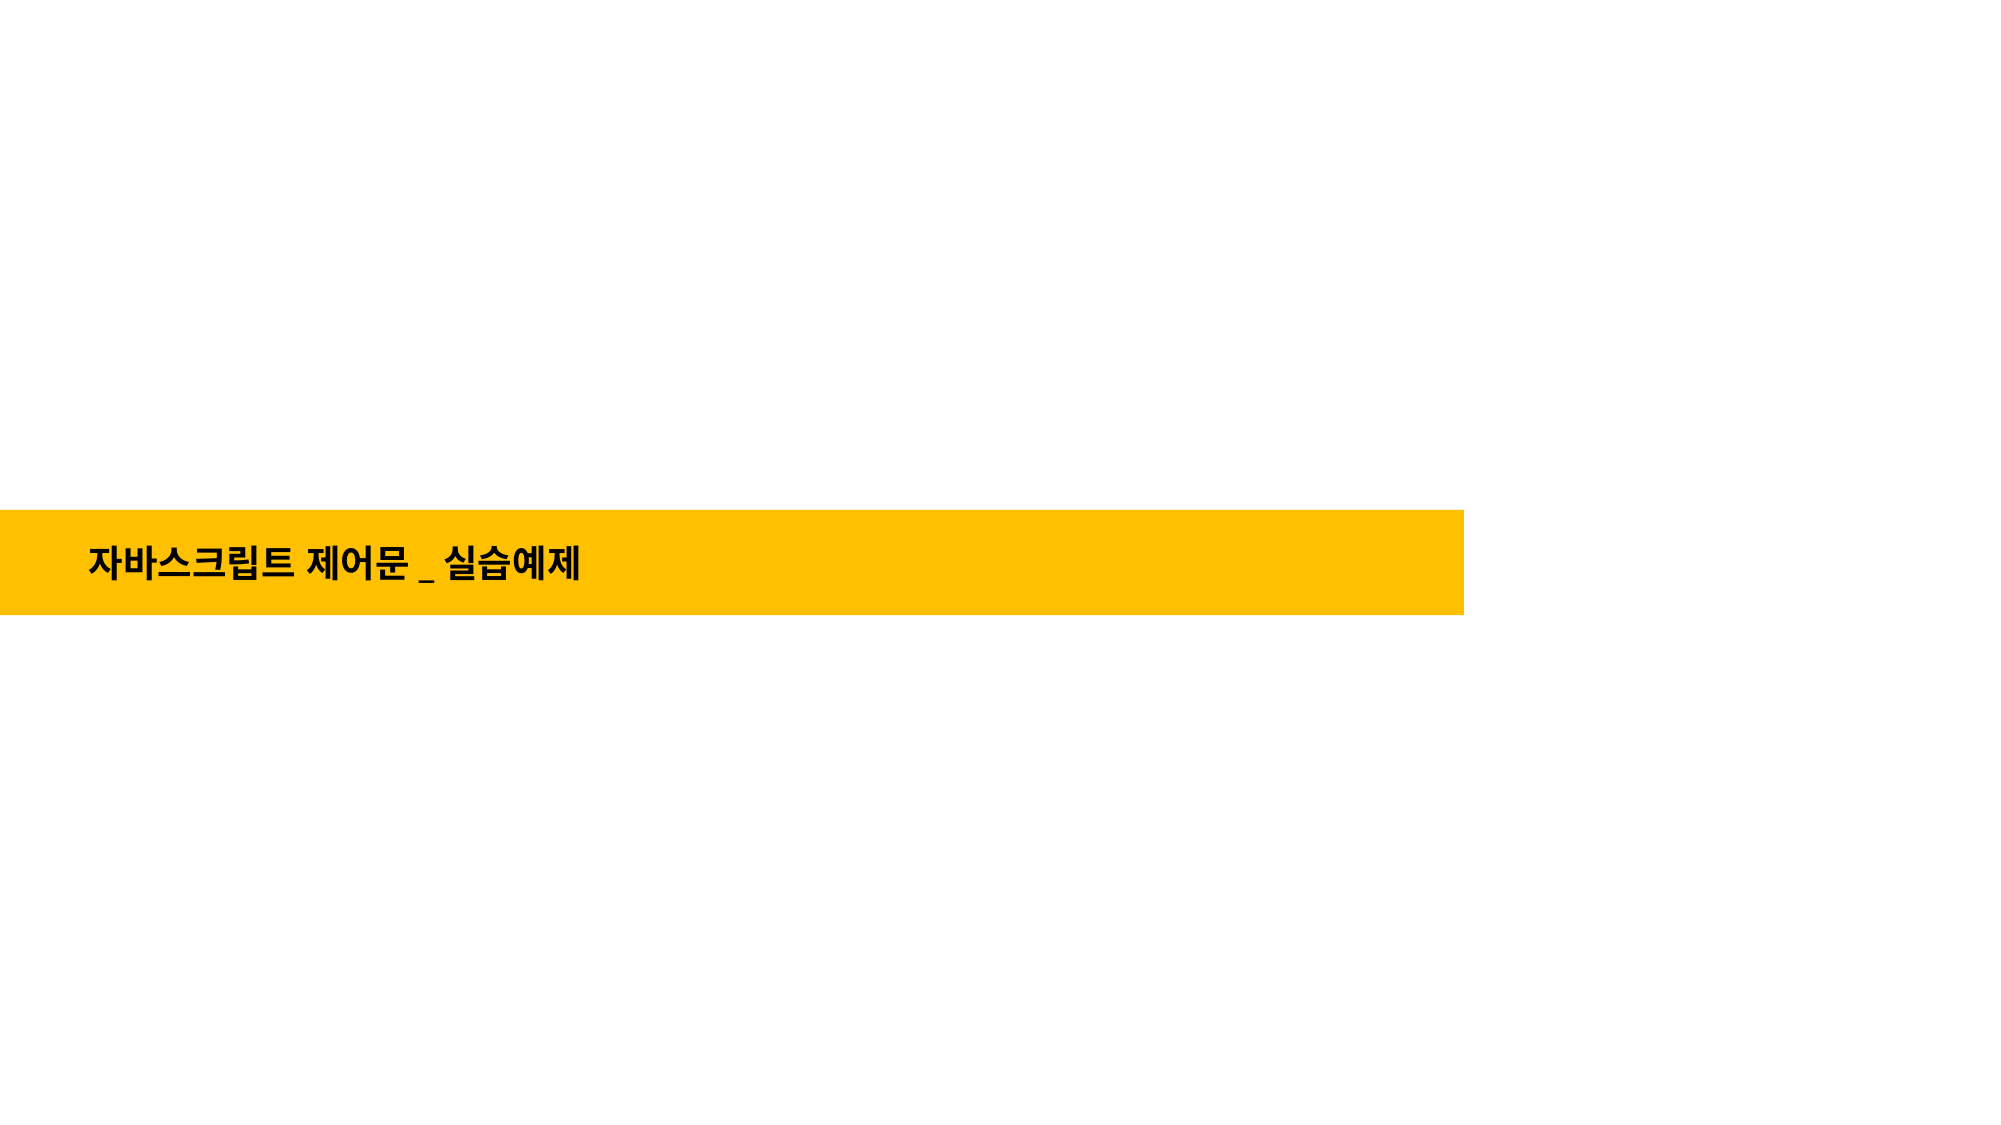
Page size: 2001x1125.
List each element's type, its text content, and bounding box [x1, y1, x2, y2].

text_box [0, 509, 1465, 616]
text_box 자바스크립트 제어문_실습예제 [74, 532, 1217, 592]
